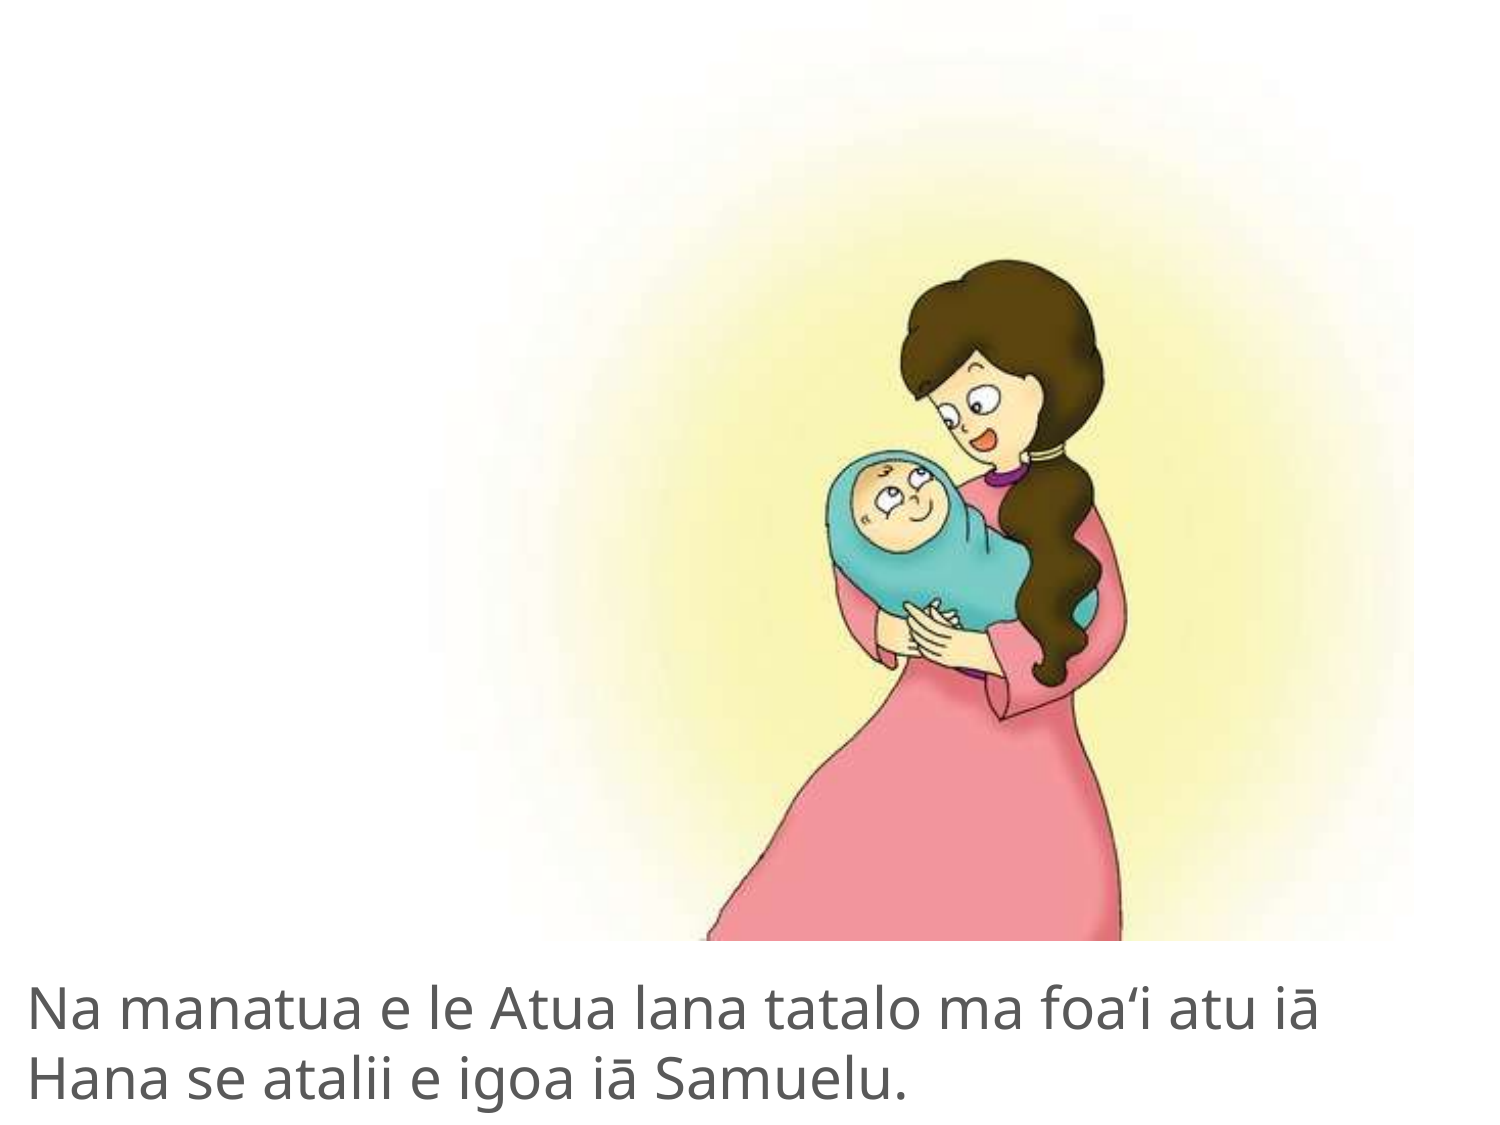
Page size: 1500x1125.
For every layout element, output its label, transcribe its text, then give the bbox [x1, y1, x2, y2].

picture [86, 0, 1414, 941]
text_box Na manatua e le Atua lana tatalo ma foaʻi atu iā Hana se atalii e igoa iā Samuelu. [11, 964, 1483, 1119]
